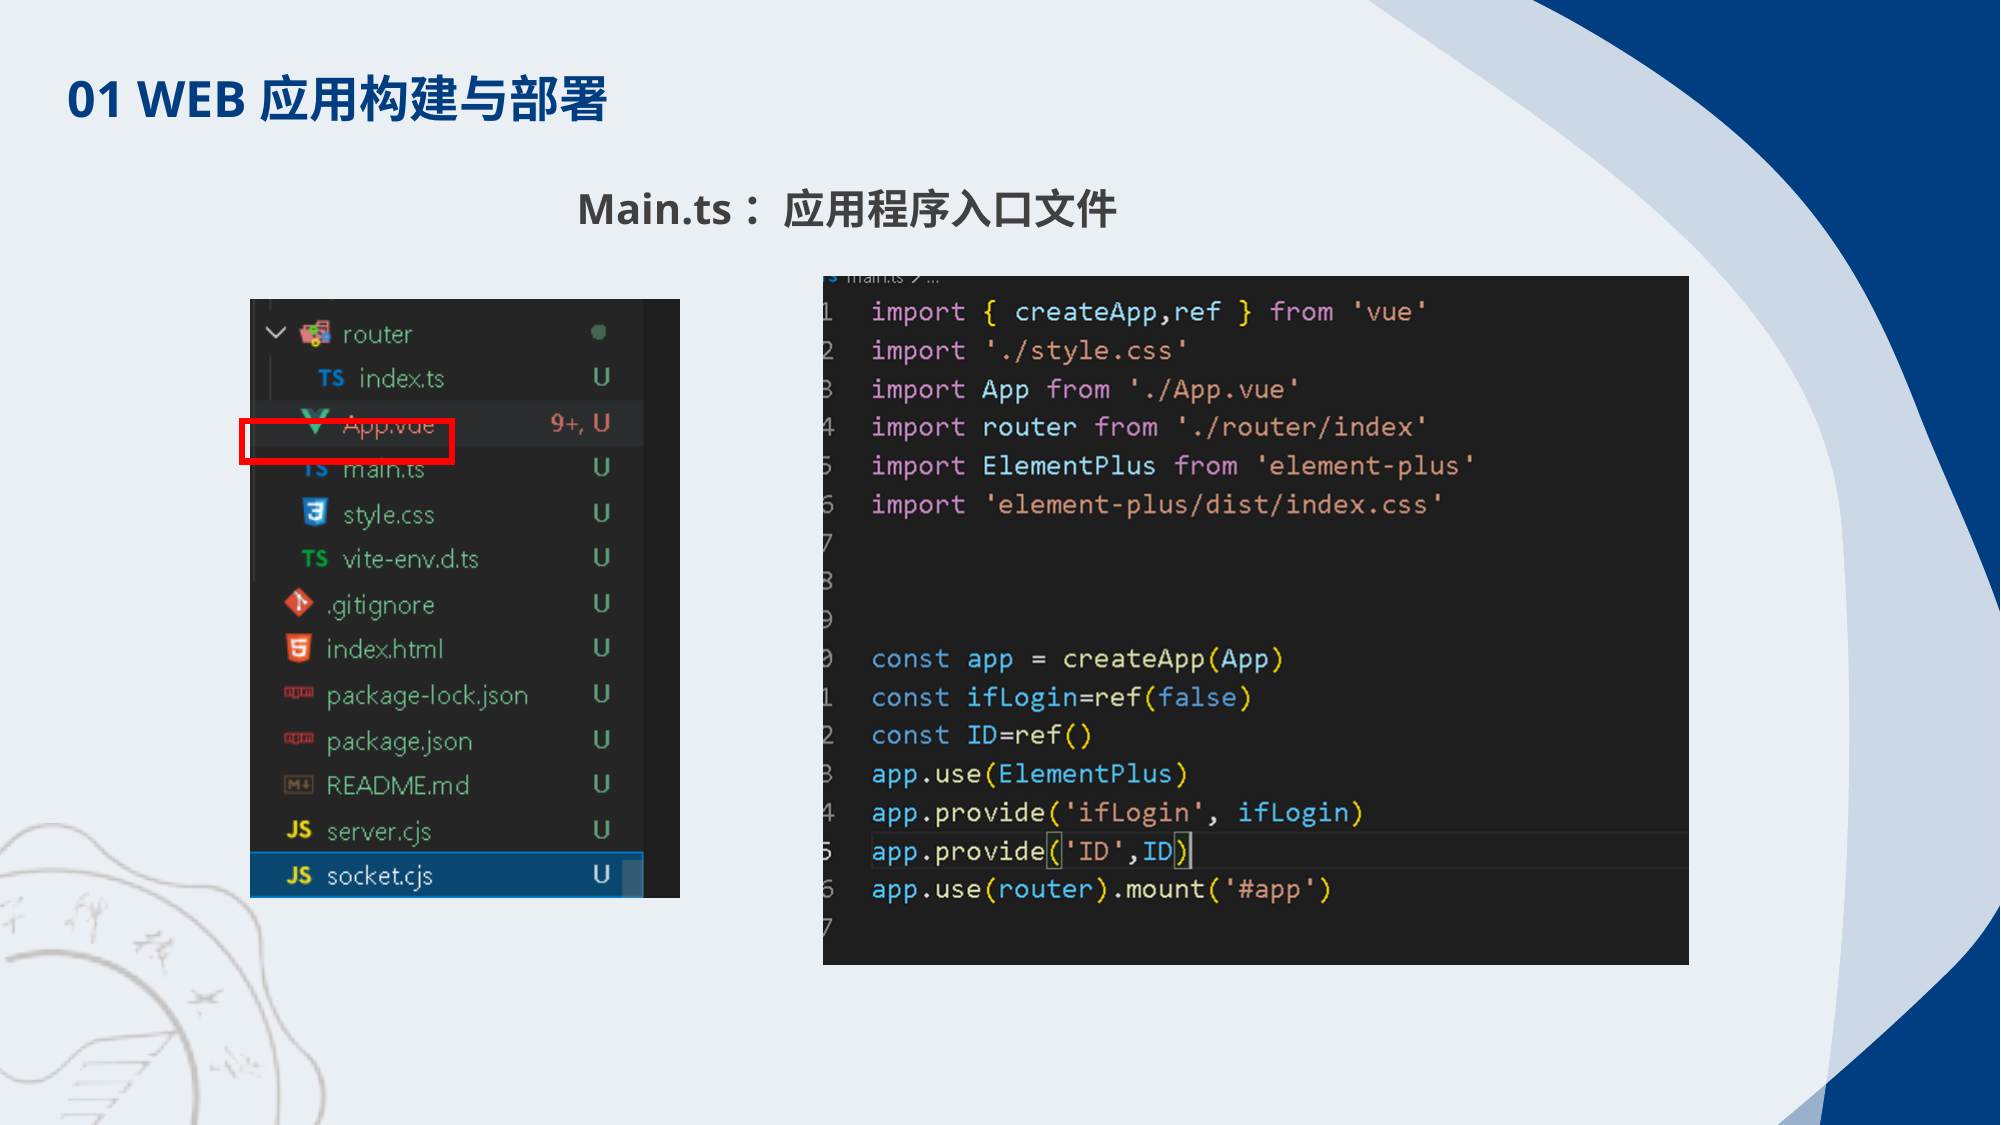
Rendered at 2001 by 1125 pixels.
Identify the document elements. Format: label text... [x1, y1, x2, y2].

text_box Main.ts：应用程序入口文件 [561, 160, 1150, 241]
picture [0, 299, 680, 1125]
list 01 WEB应用构建与部署 [52, 41, 924, 162]
text_box [241, 420, 250, 462]
picture [823, 276, 1689, 965]
